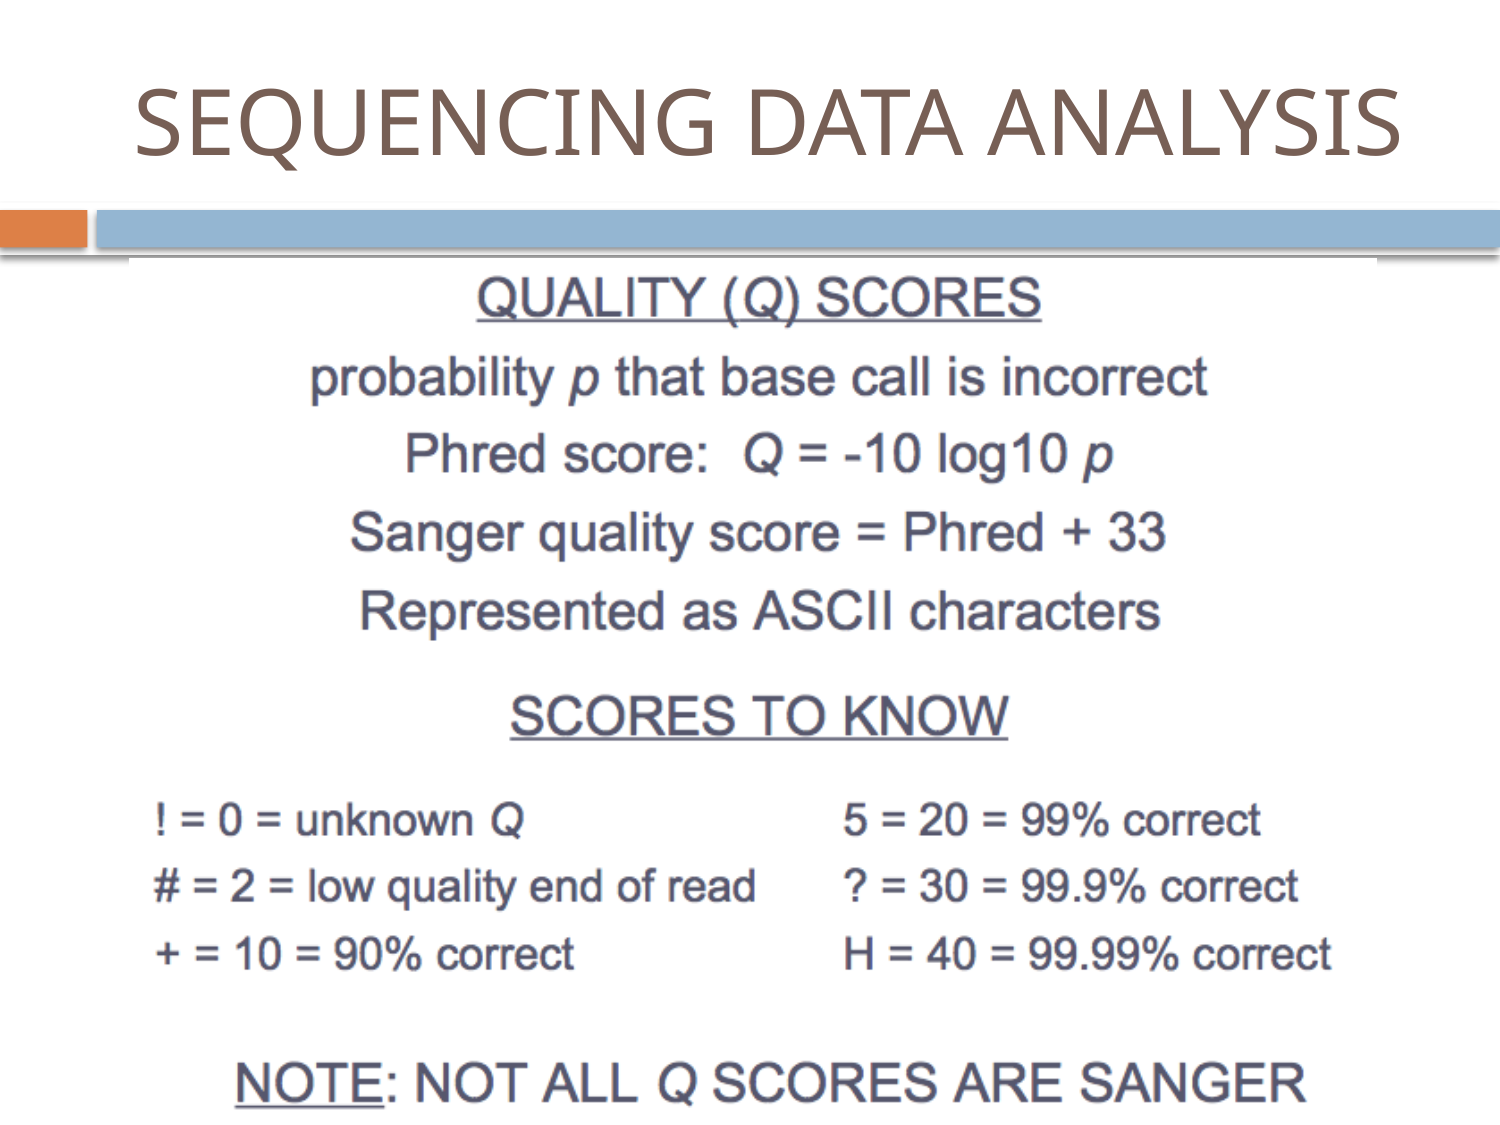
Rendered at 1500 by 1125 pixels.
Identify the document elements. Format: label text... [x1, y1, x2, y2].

picture [128, 257, 1378, 1115]
title SEQUENCING DATA ANALYSIS [100, 37, 1438, 200]
